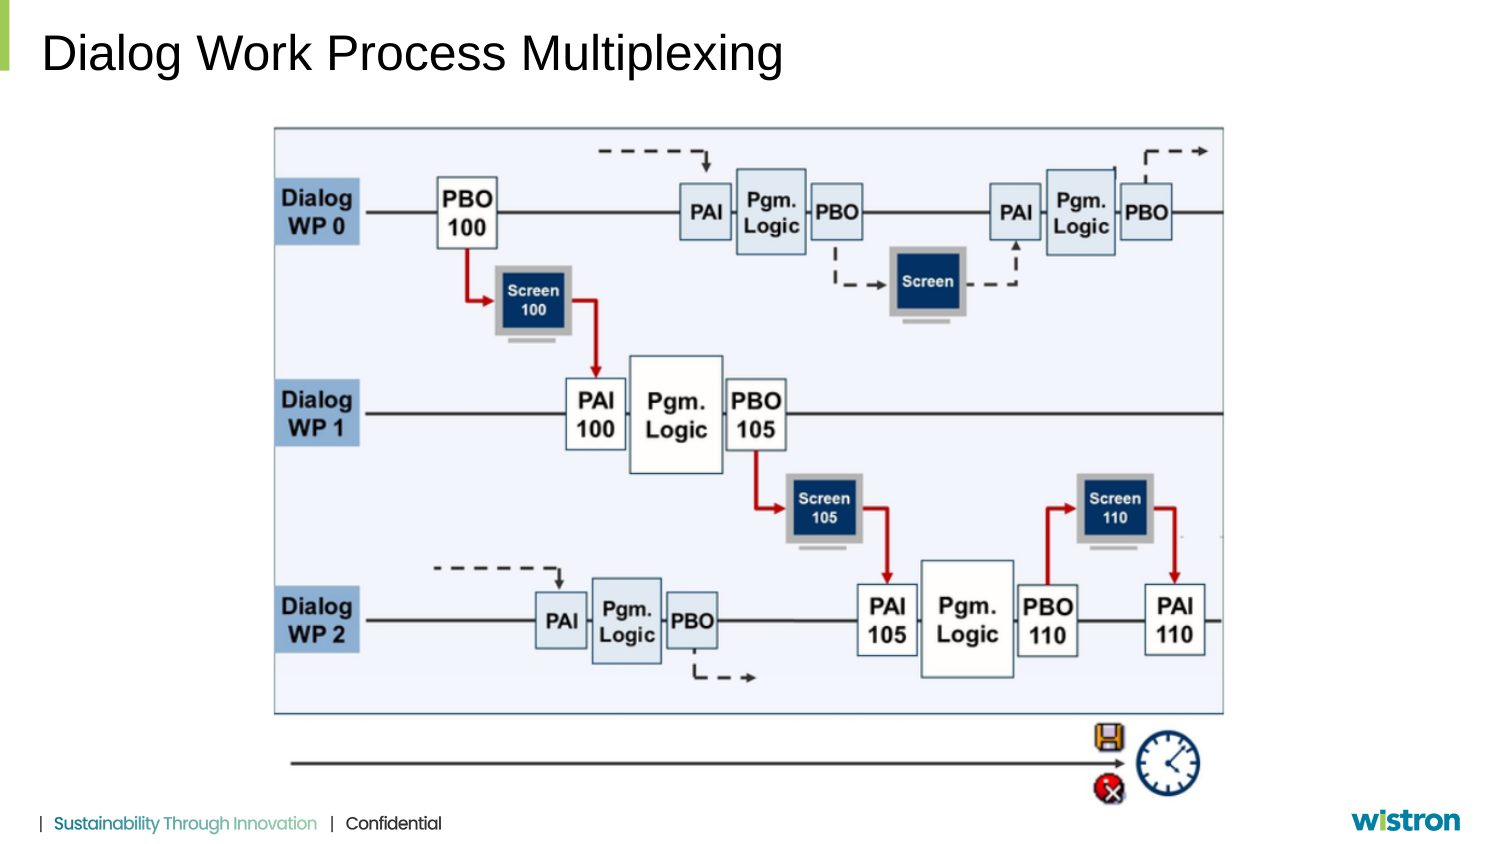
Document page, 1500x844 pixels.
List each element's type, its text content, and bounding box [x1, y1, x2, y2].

title Dialog Work Process Multiplexing [41, 14, 1459, 94]
picture [0, 123, 1500, 844]
